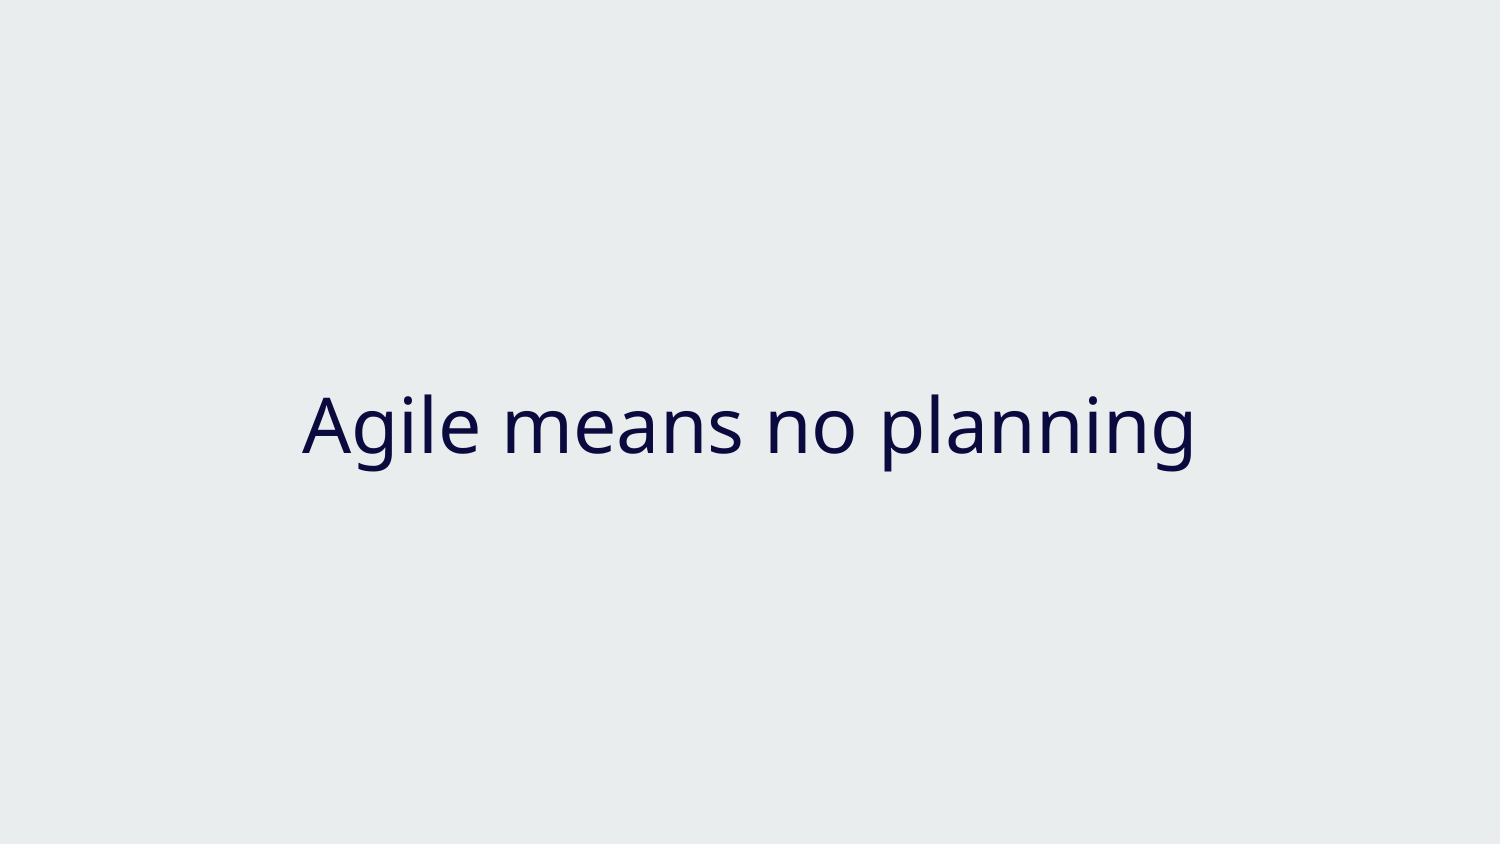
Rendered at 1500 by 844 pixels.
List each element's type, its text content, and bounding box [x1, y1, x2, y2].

list Agile means no planning [119, 119, 1381, 712]
